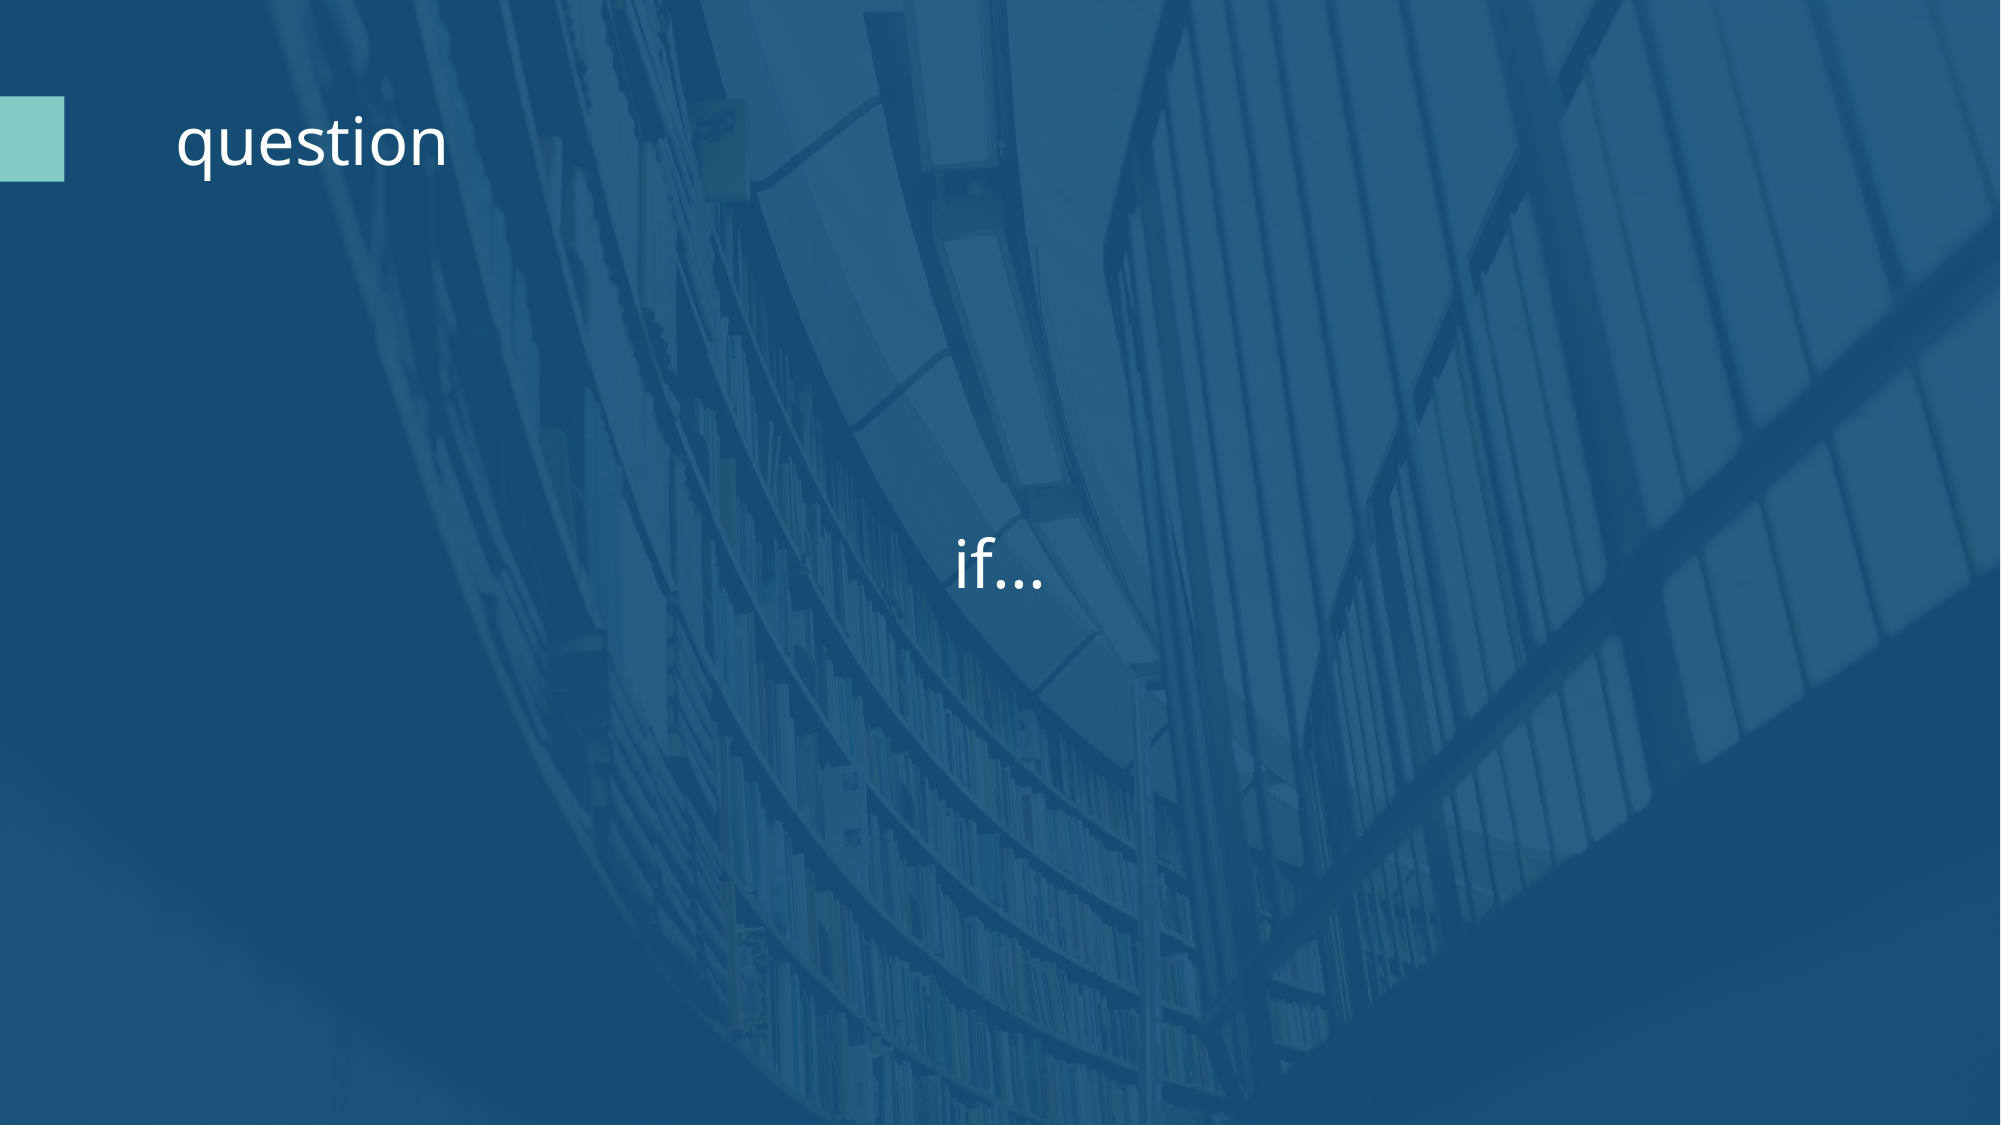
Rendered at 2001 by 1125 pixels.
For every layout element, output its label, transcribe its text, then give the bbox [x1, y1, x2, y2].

picture [0, 0, 2001, 1125]
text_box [0, 96, 452, 182]
text_box if... [938, 514, 1062, 610]
